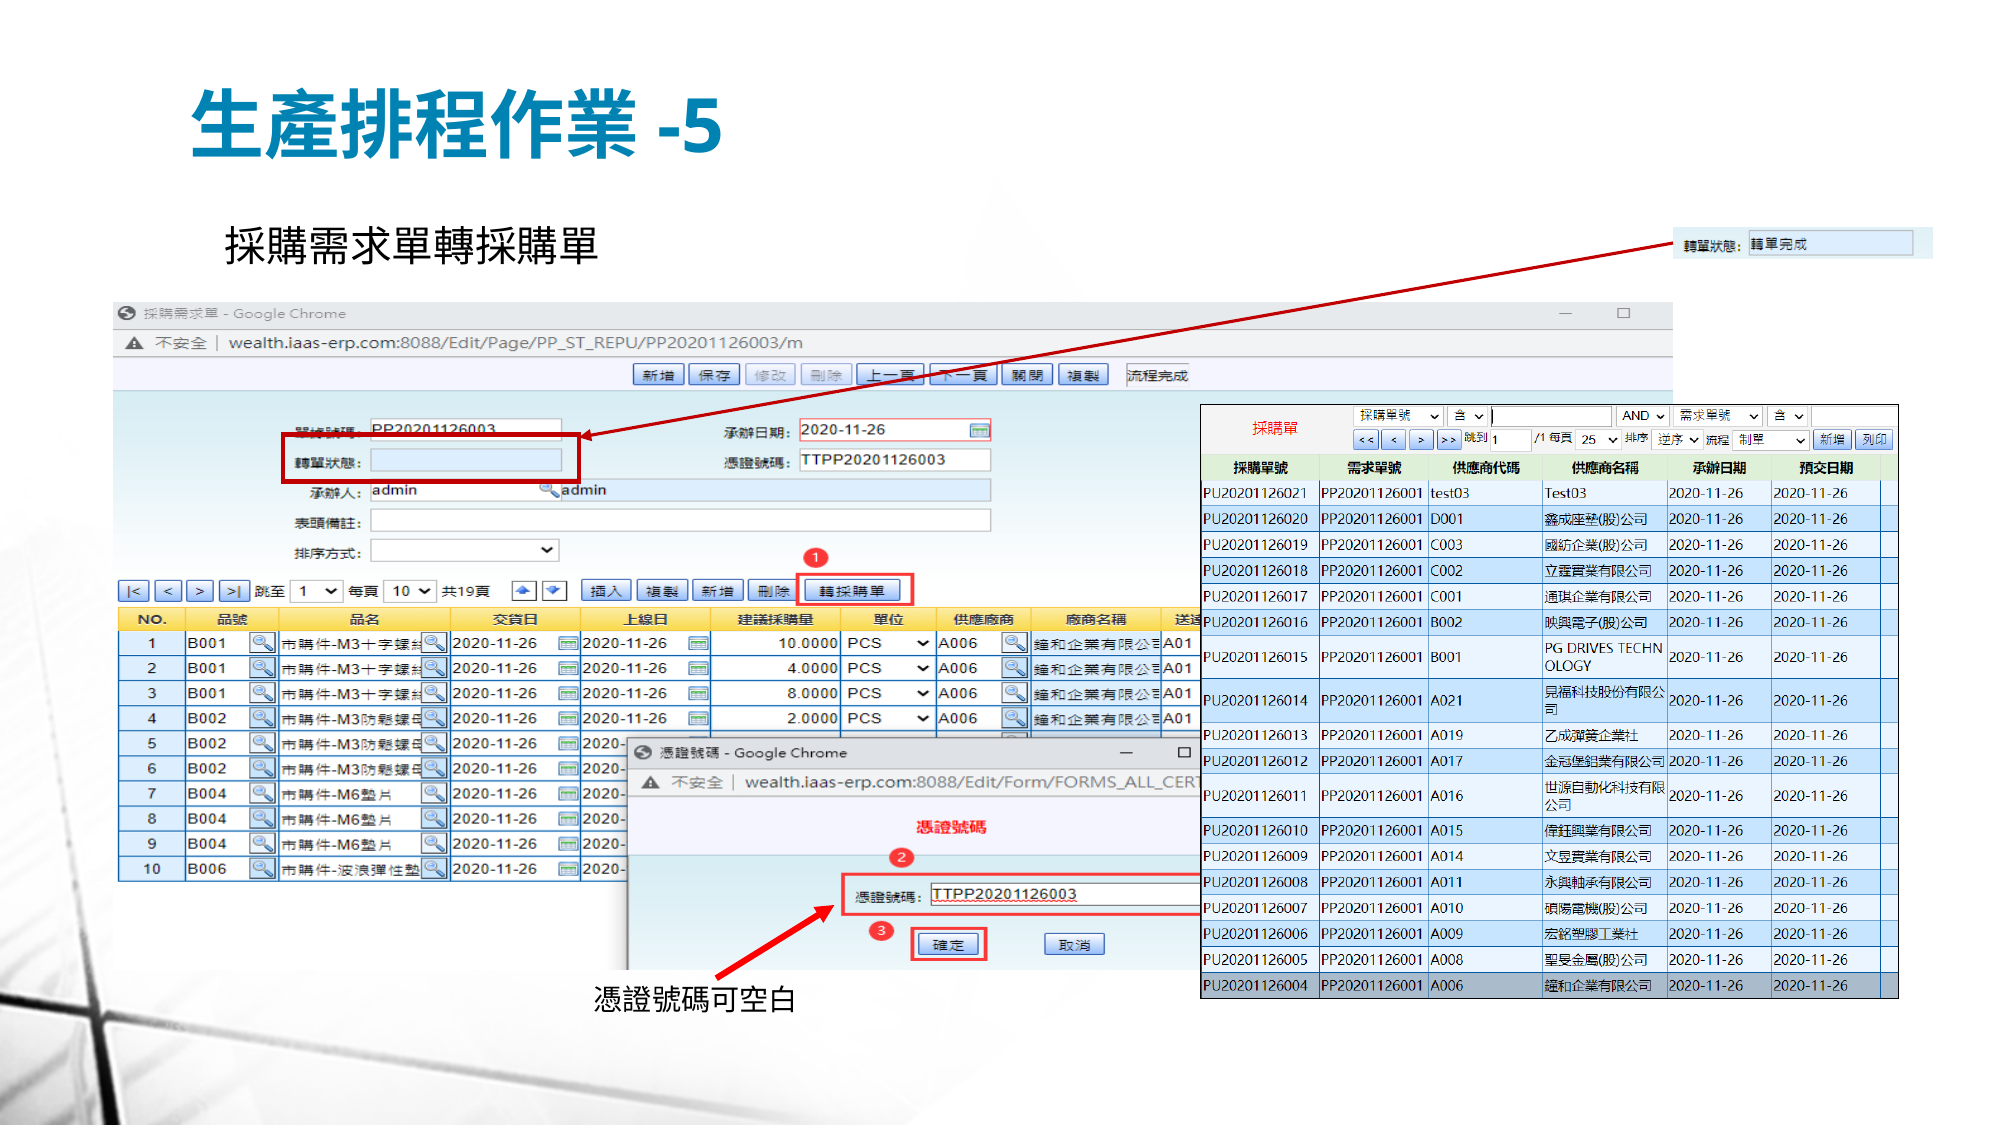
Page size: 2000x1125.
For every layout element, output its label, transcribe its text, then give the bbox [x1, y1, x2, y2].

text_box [716, 905, 835, 979]
text_box 憑證號碼可空白 [578, 973, 883, 1024]
text_box 採購需求單轉採購單 [210, 212, 616, 278]
picture [0, 0, 2000, 1125]
title 生產排程作業-5 [174, 87, 850, 302]
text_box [578, 243, 1674, 438]
